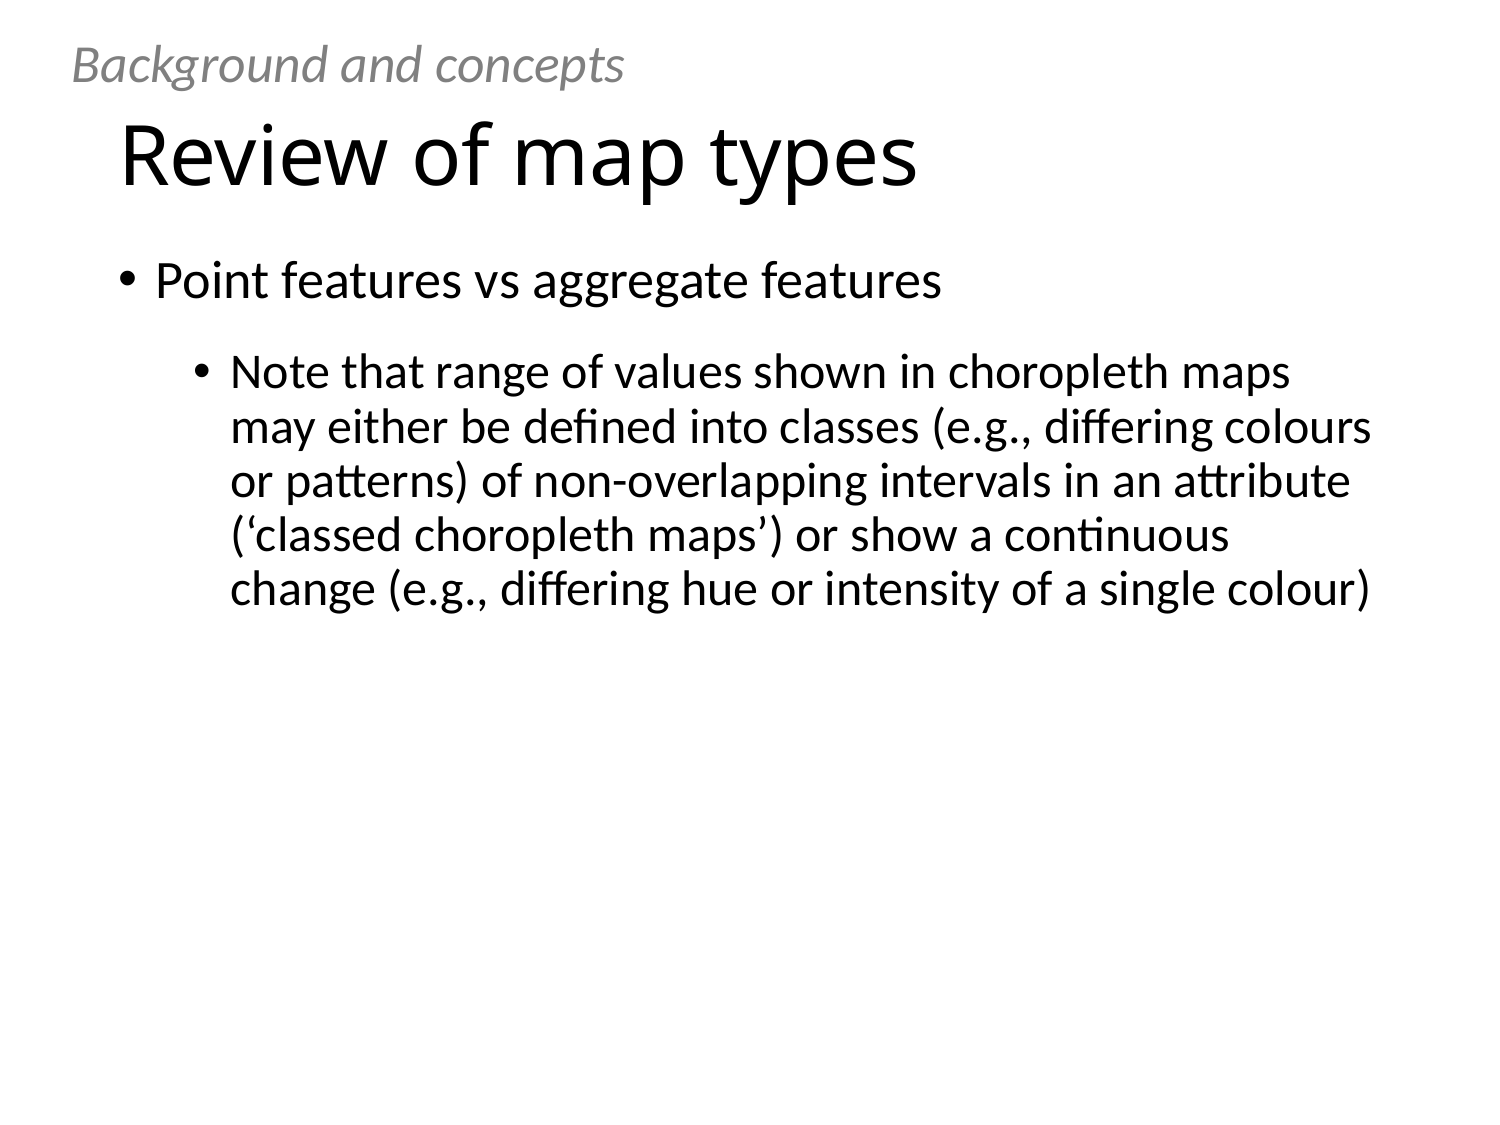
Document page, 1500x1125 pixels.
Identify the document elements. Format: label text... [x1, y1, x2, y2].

list Point features vs aggregate features Note that range of values shown in choropleth maps may either be defined into classes (e.g., differing colours or patterns) of non-overlapping intervals in an attribute (‘classed choropleth maps’) or show a continuous change (e.g., differing hue or intensity of a single colour) [103, 244, 1397, 1097]
title Review of map types [103, 73, 1397, 244]
list Background and concepts [56, 28, 642, 108]
